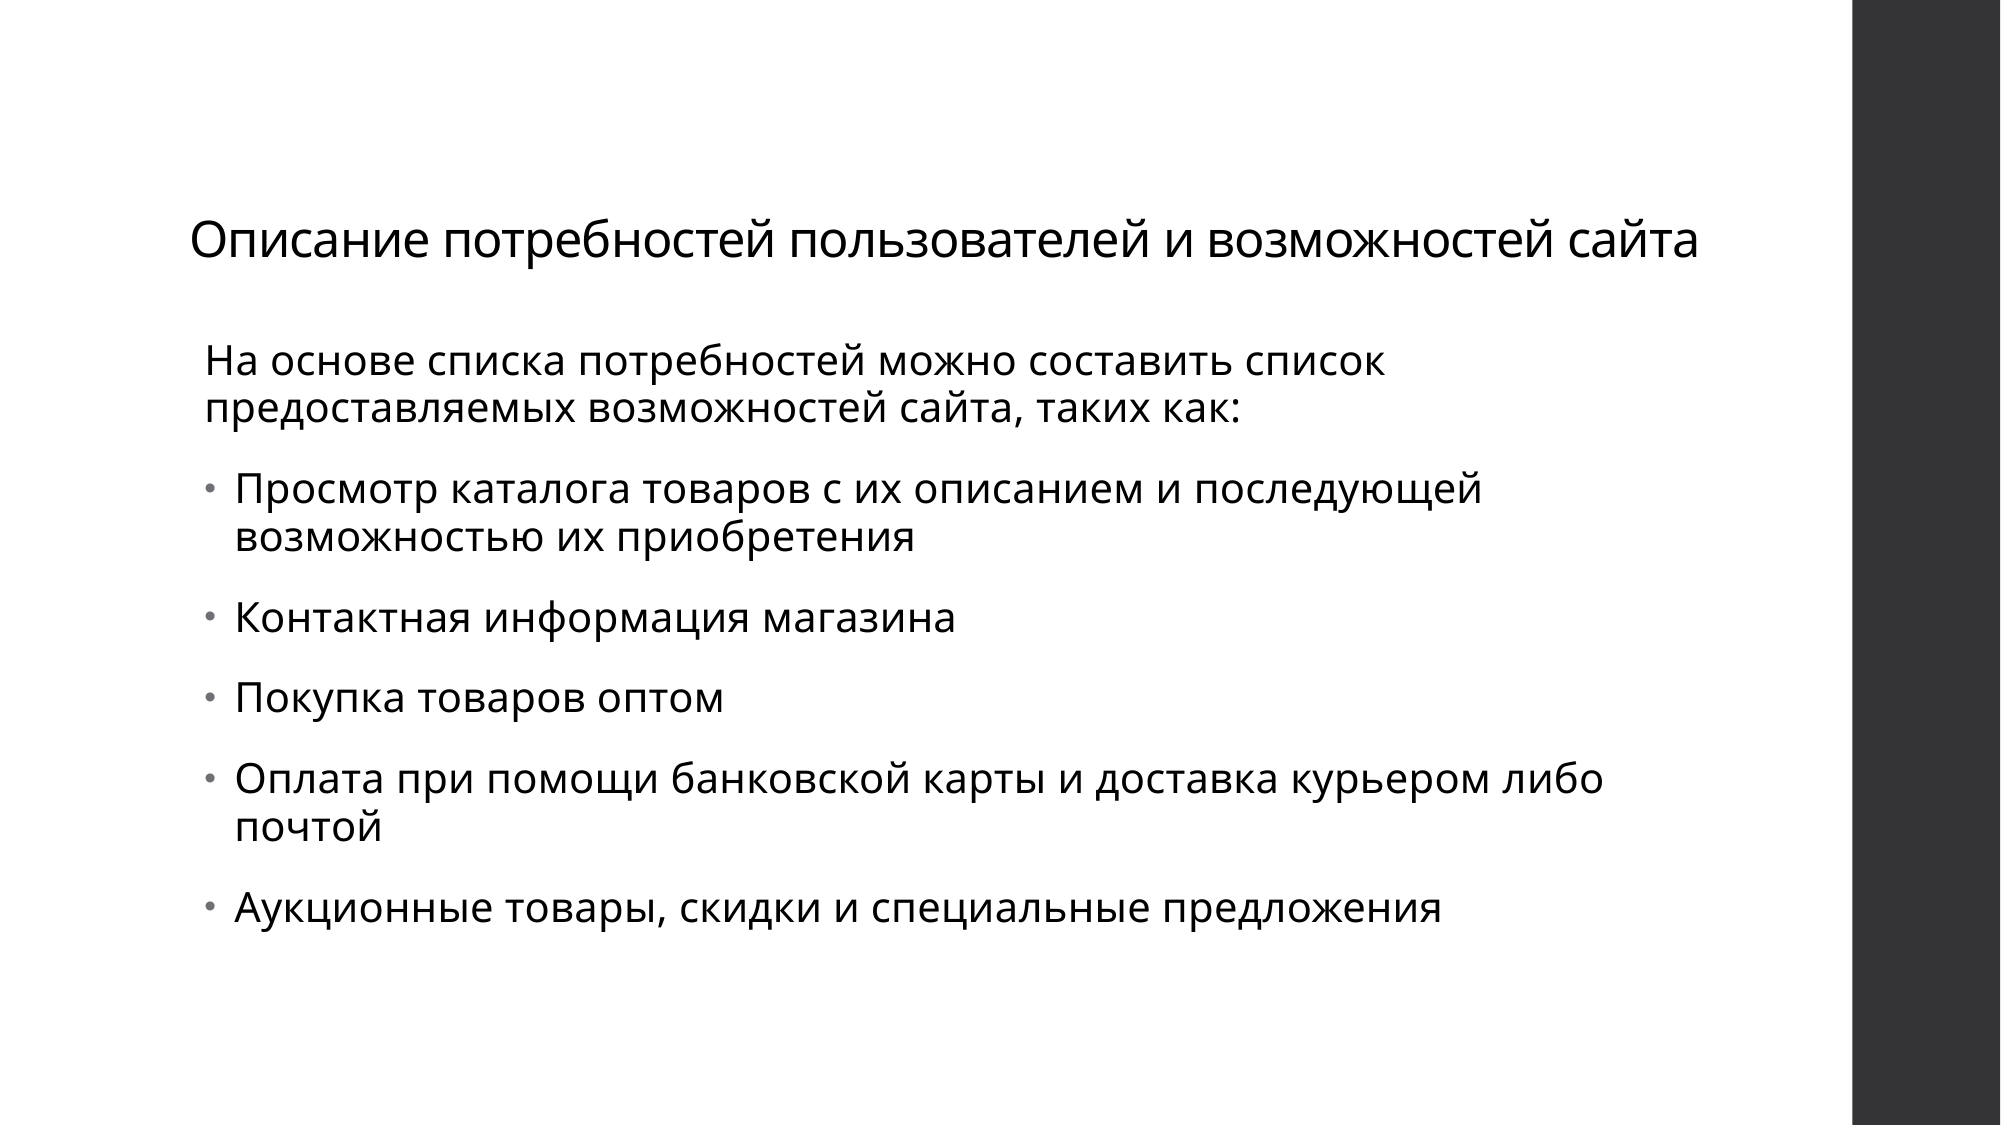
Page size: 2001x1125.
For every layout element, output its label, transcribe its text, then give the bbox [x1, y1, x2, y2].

list На основе списка потребностей можно составить список предоставляемых возможностей сайта, таких как: Просмотр каталога товаров с их описанием и последующей возможностью их приобретения Контактная информация магазина Покупка товаров оптом Оплата при помощи банковской карты и доставка курьером либо почтой Аукционные товары, скидки и специальные предложения [189, 329, 1638, 948]
title Описание потребностей пользователей и возможностей сайта [174, 159, 1757, 276]
